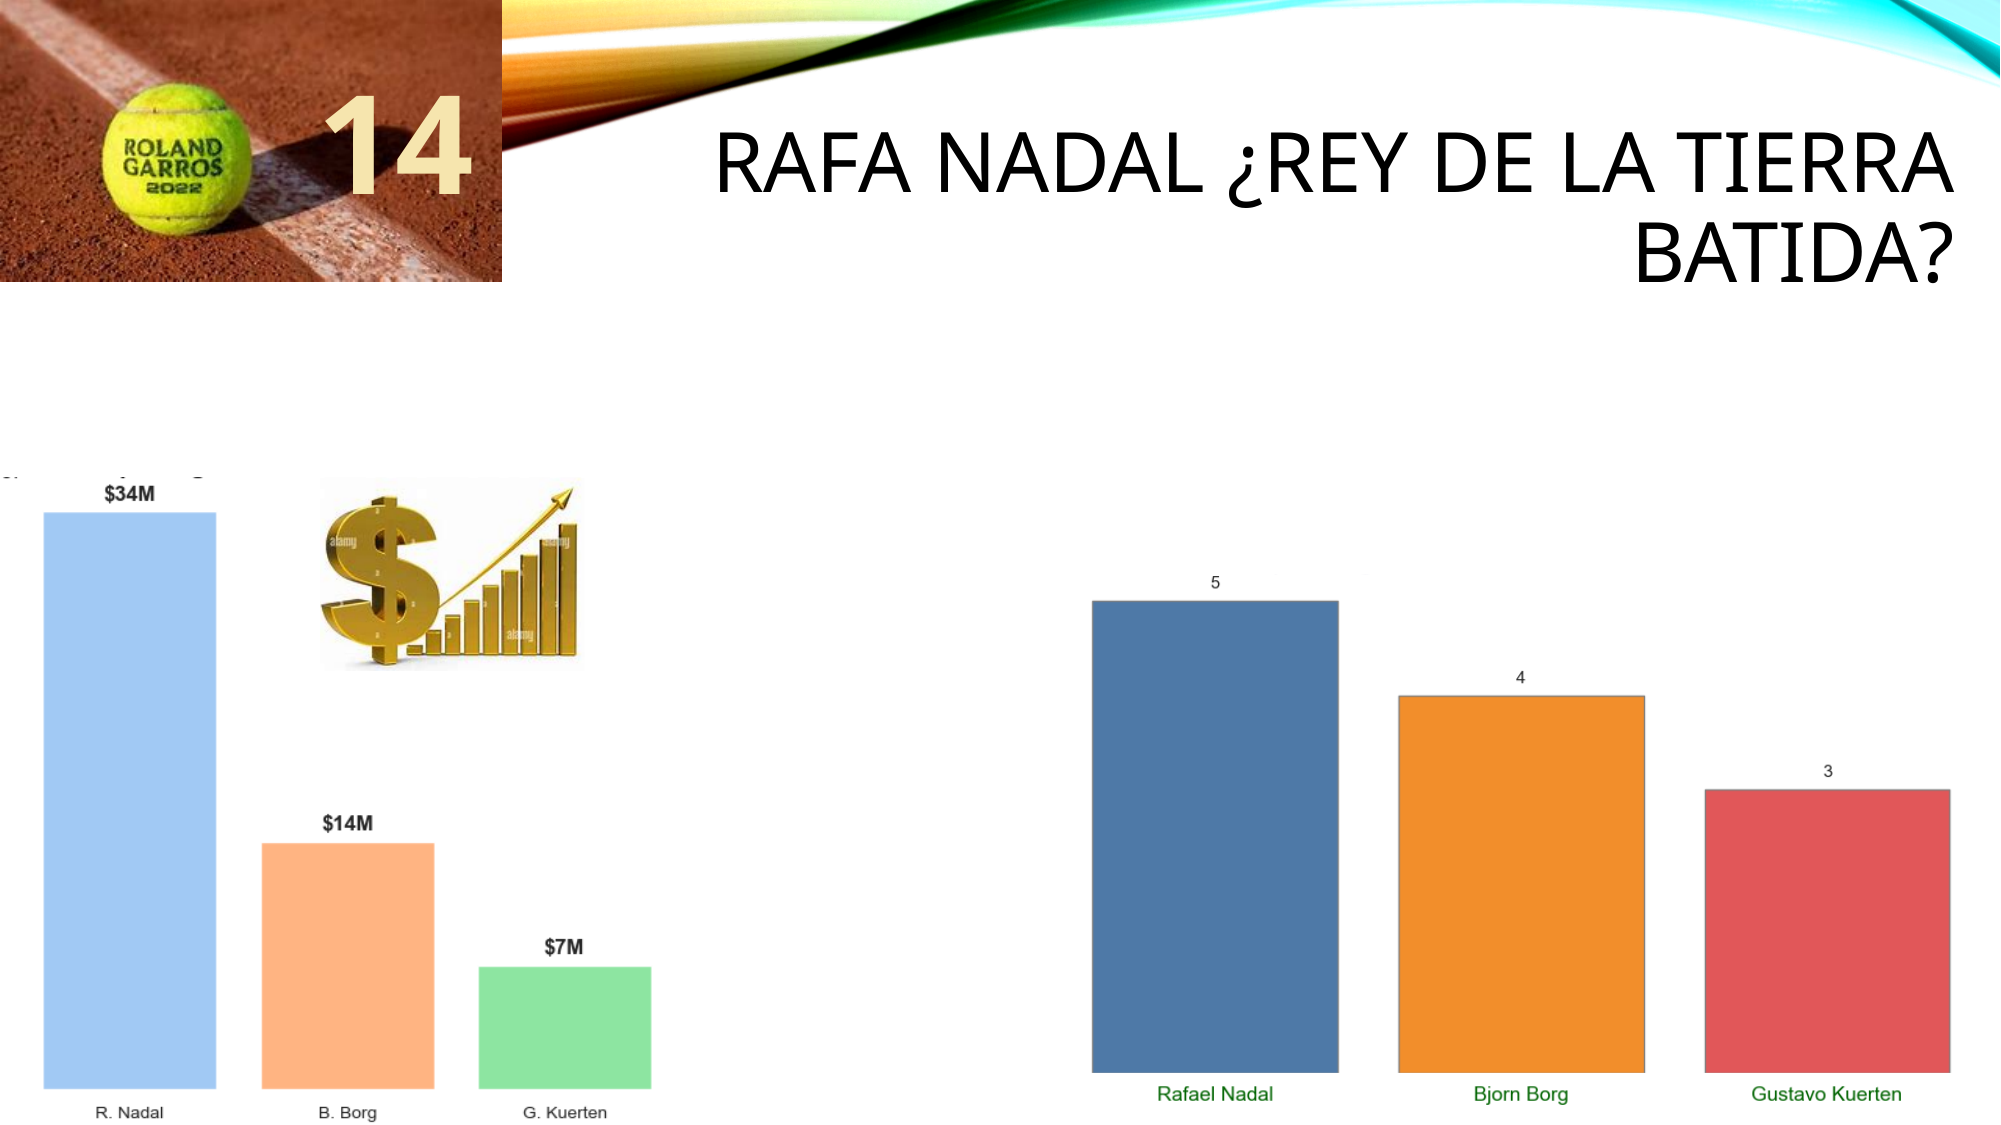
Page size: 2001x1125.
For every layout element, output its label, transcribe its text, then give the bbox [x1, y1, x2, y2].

title RAFA NADAL ¿REY DE LA TIERRA BATIDA? [557, 104, 1971, 317]
picture [1083, 573, 1959, 1111]
picture [0, 477, 680, 1125]
picture [0, 0, 2000, 282]
